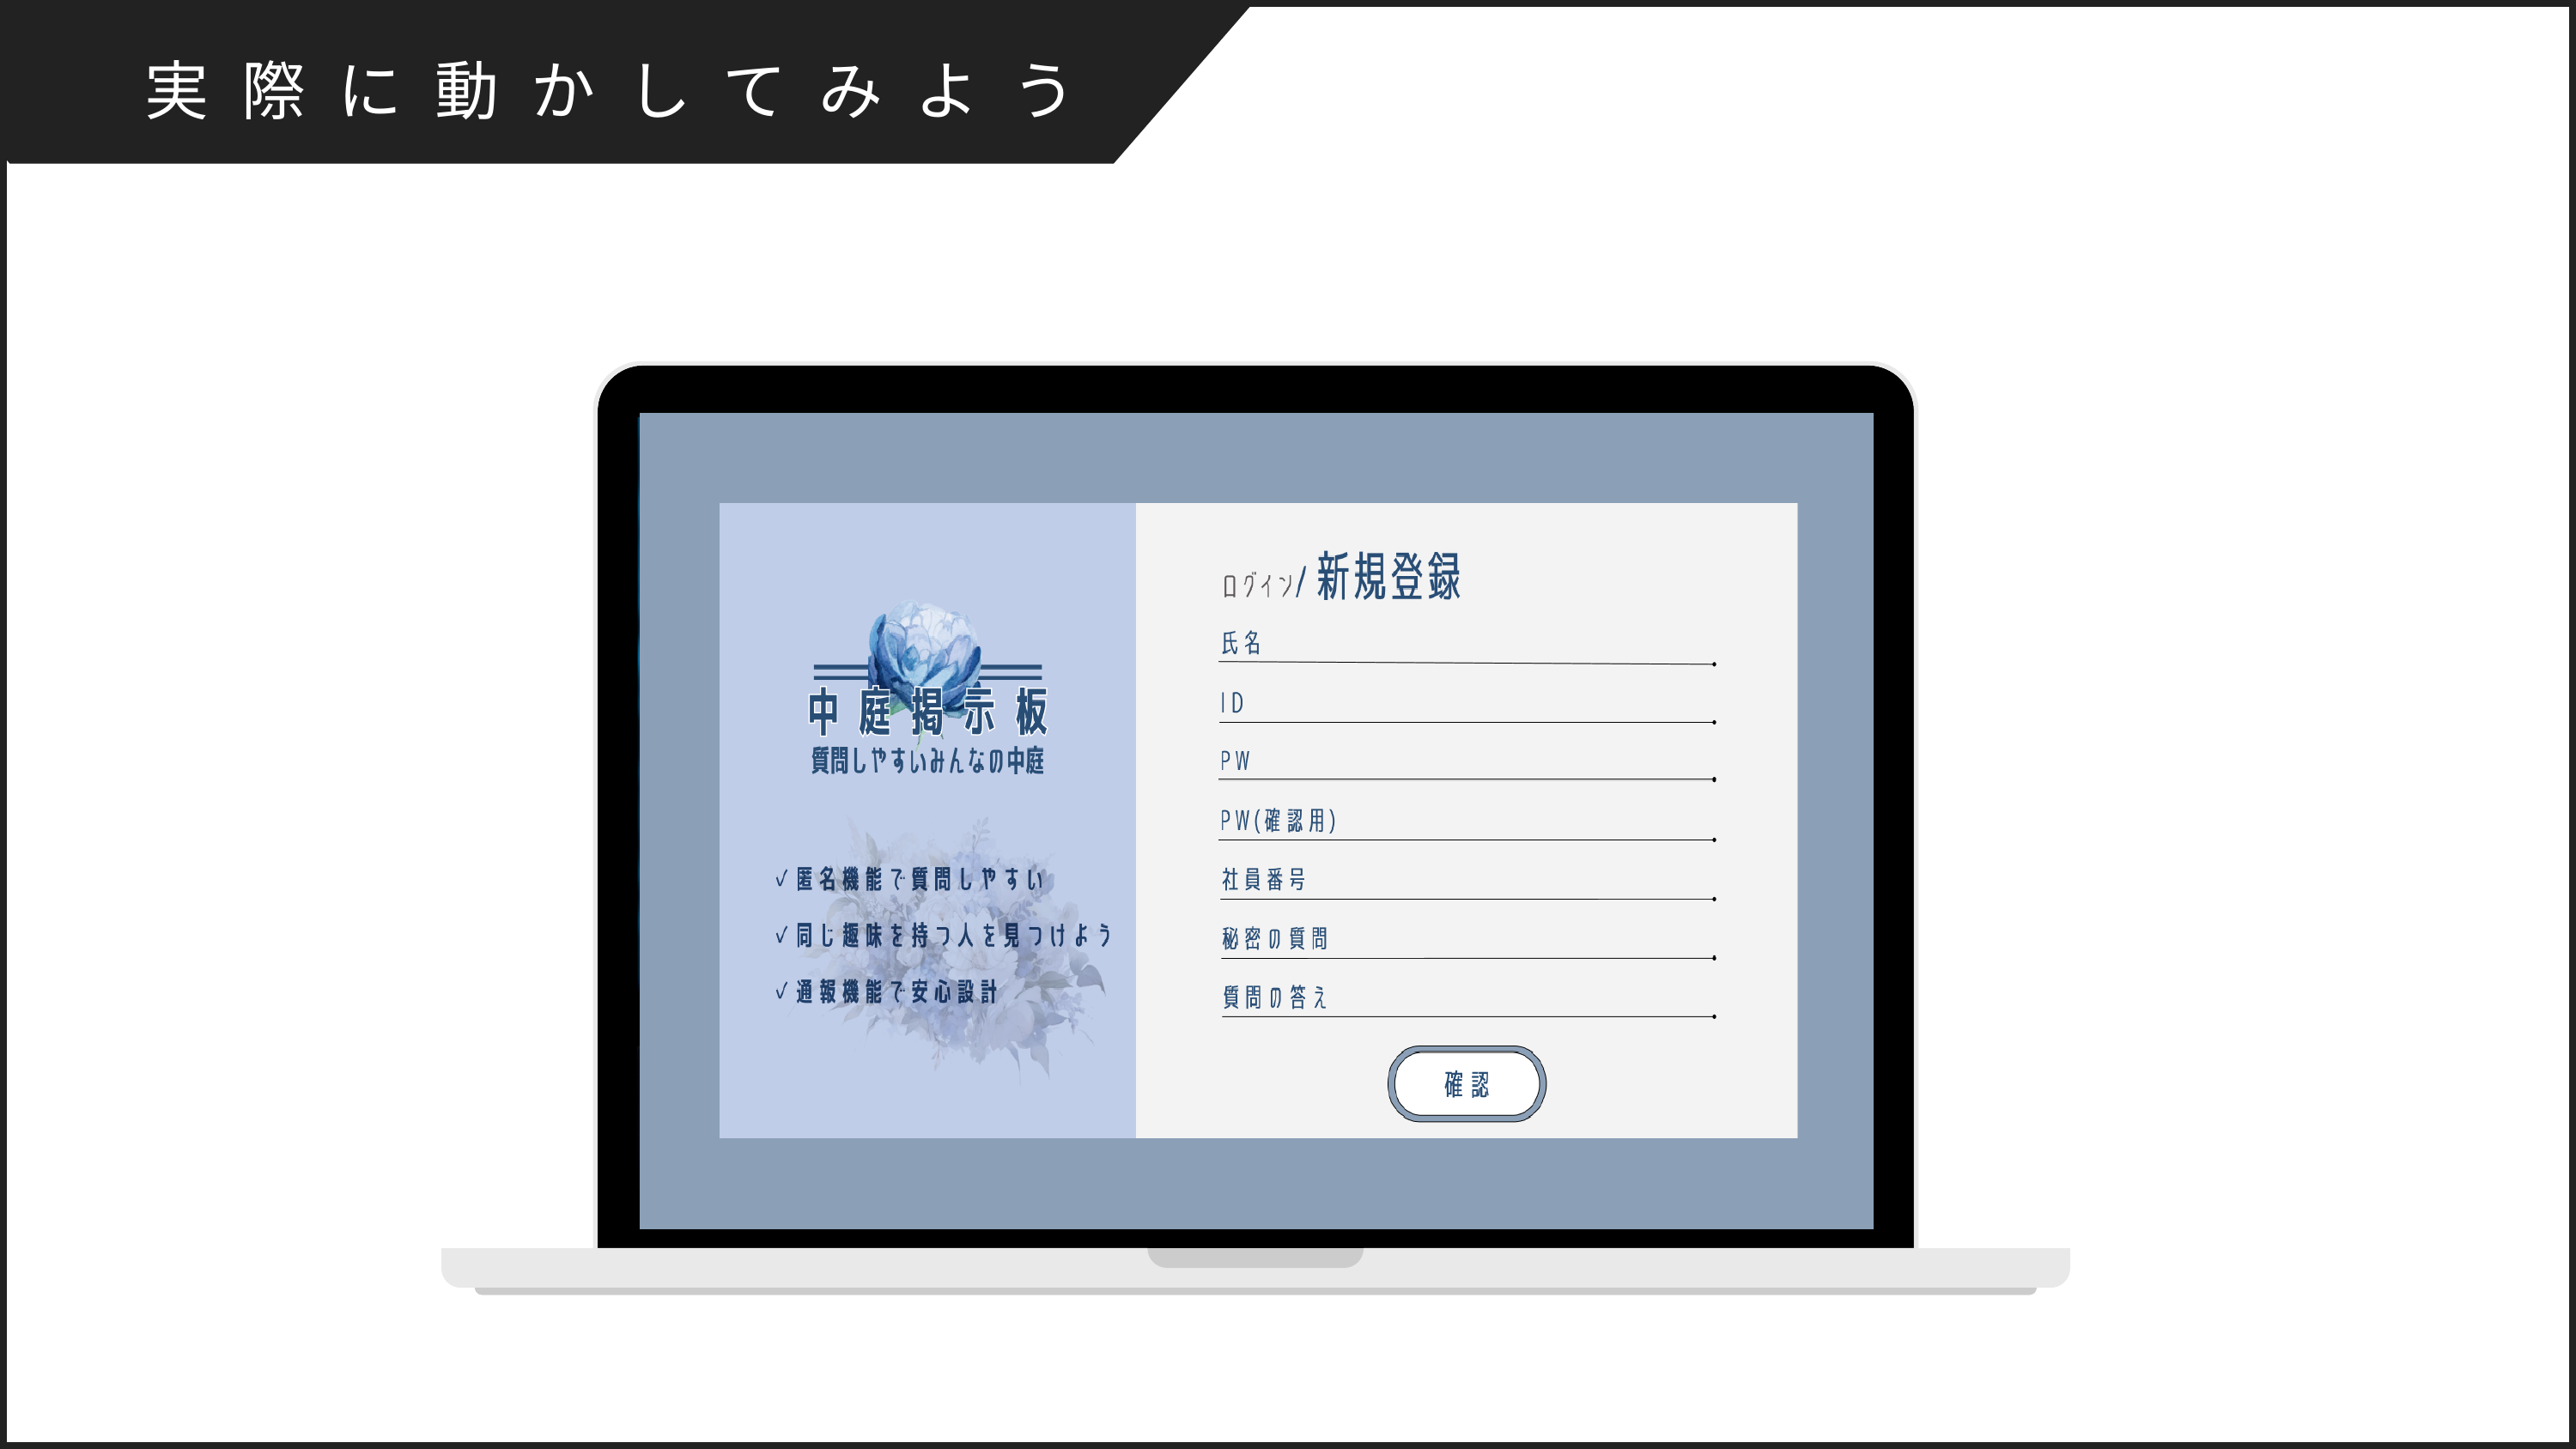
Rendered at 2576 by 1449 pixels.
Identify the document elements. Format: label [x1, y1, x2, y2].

text_box [440, 361, 2071, 1295]
picture [639, 413, 1874, 1229]
text_box [0, 0, 1256, 164]
text_box [0, 0, 2576, 1449]
